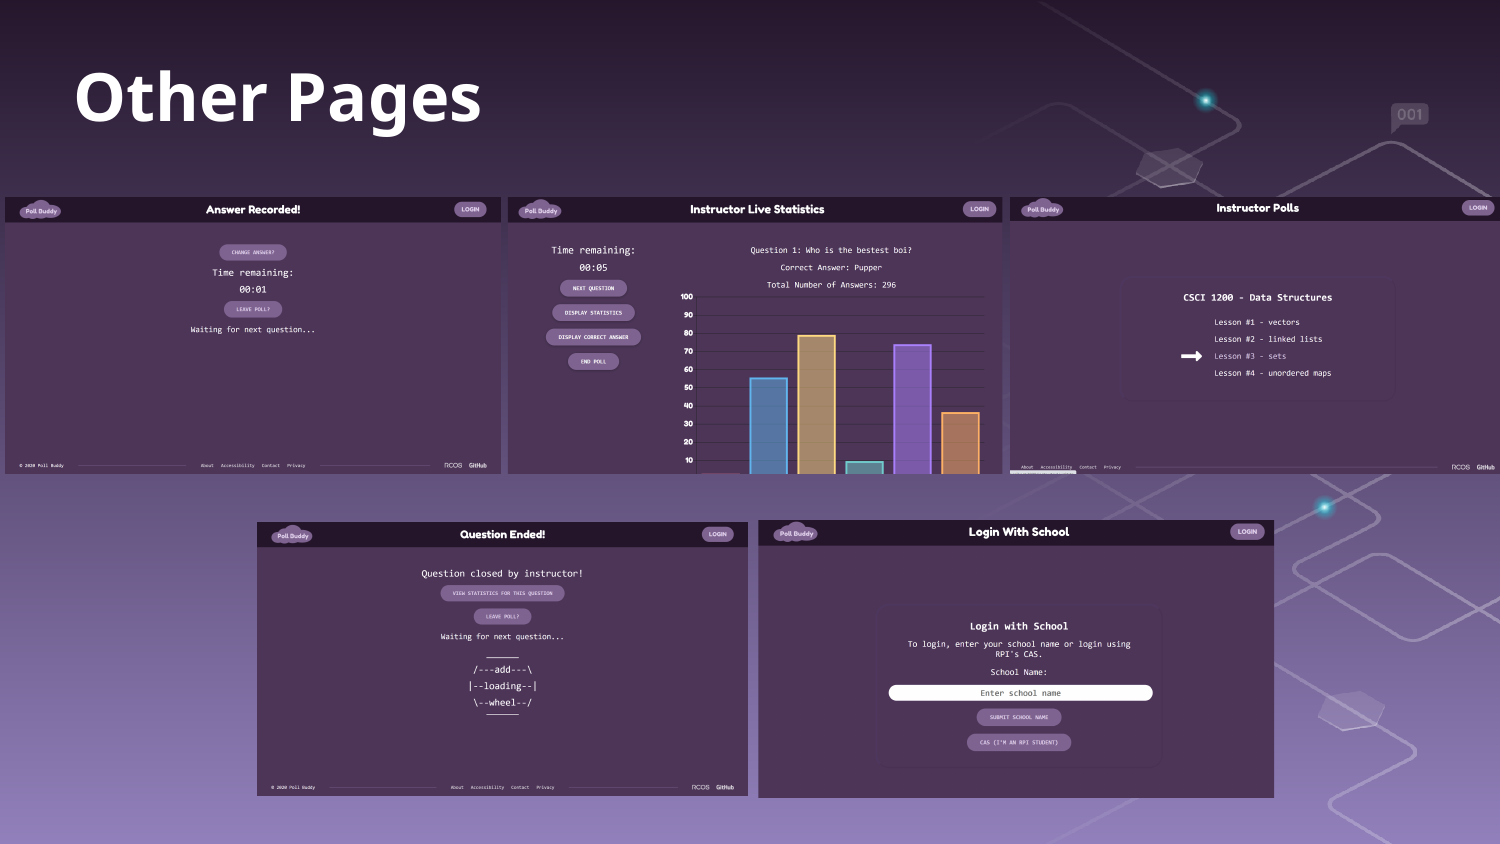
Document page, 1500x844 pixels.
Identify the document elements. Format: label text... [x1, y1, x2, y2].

title Other Pages [73, 63, 670, 135]
picture [0, 0, 1500, 844]
